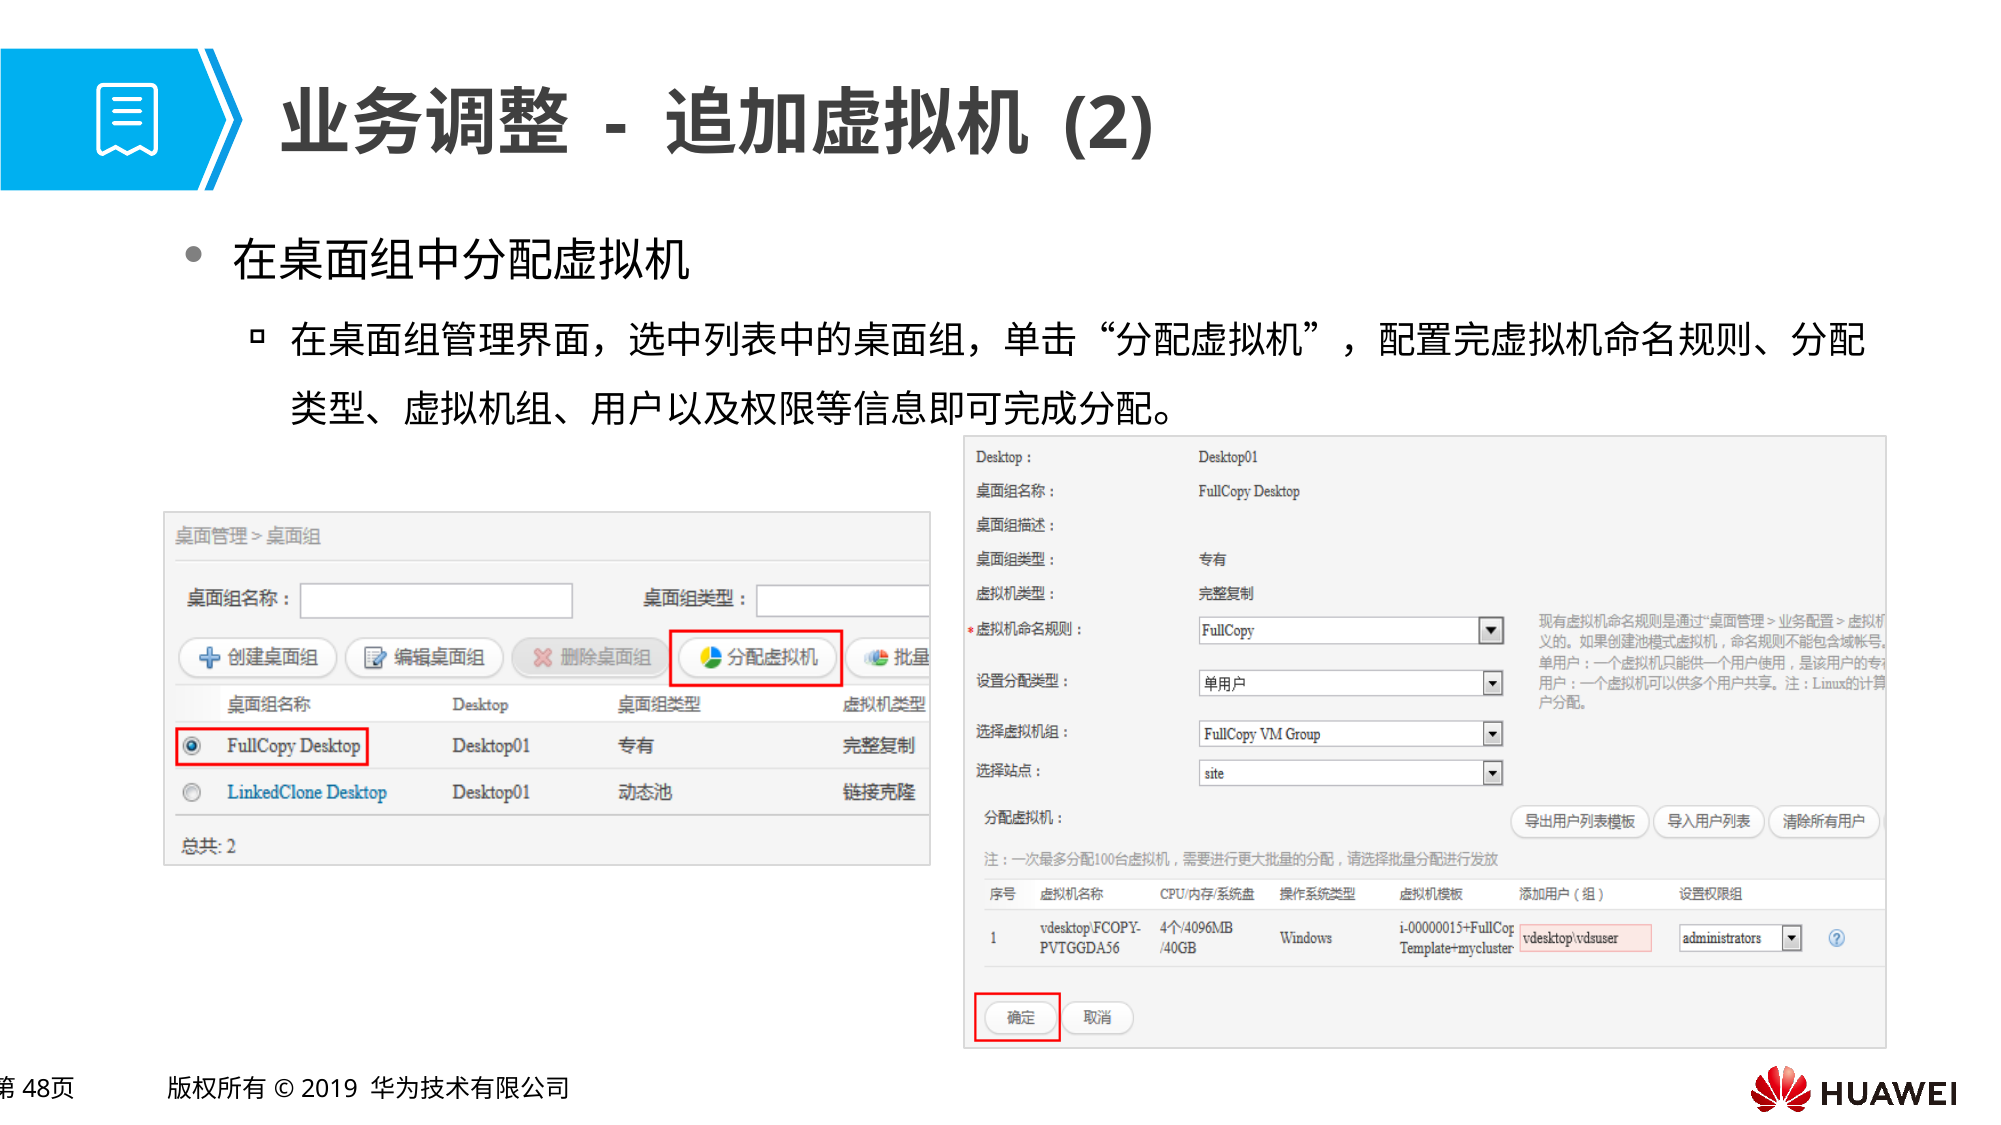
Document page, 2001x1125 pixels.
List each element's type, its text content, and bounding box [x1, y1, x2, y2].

picture [964, 436, 1886, 1048]
list 在桌面组中分配虚拟机 在桌面组管理界面，选中列表中的桌面组，单击“分配虚拟机”，配置完虚拟机命名规则、分配类型、虚拟机组、用户以及权限等信息即可完成分配。 [169, 202, 1883, 971]
picture [1751, 1066, 1956, 1112]
text_box [165, 202, 1882, 281]
picture [165, 512, 930, 864]
title 业务调整 - 追加虚拟机 (2) [261, 67, 1875, 173]
